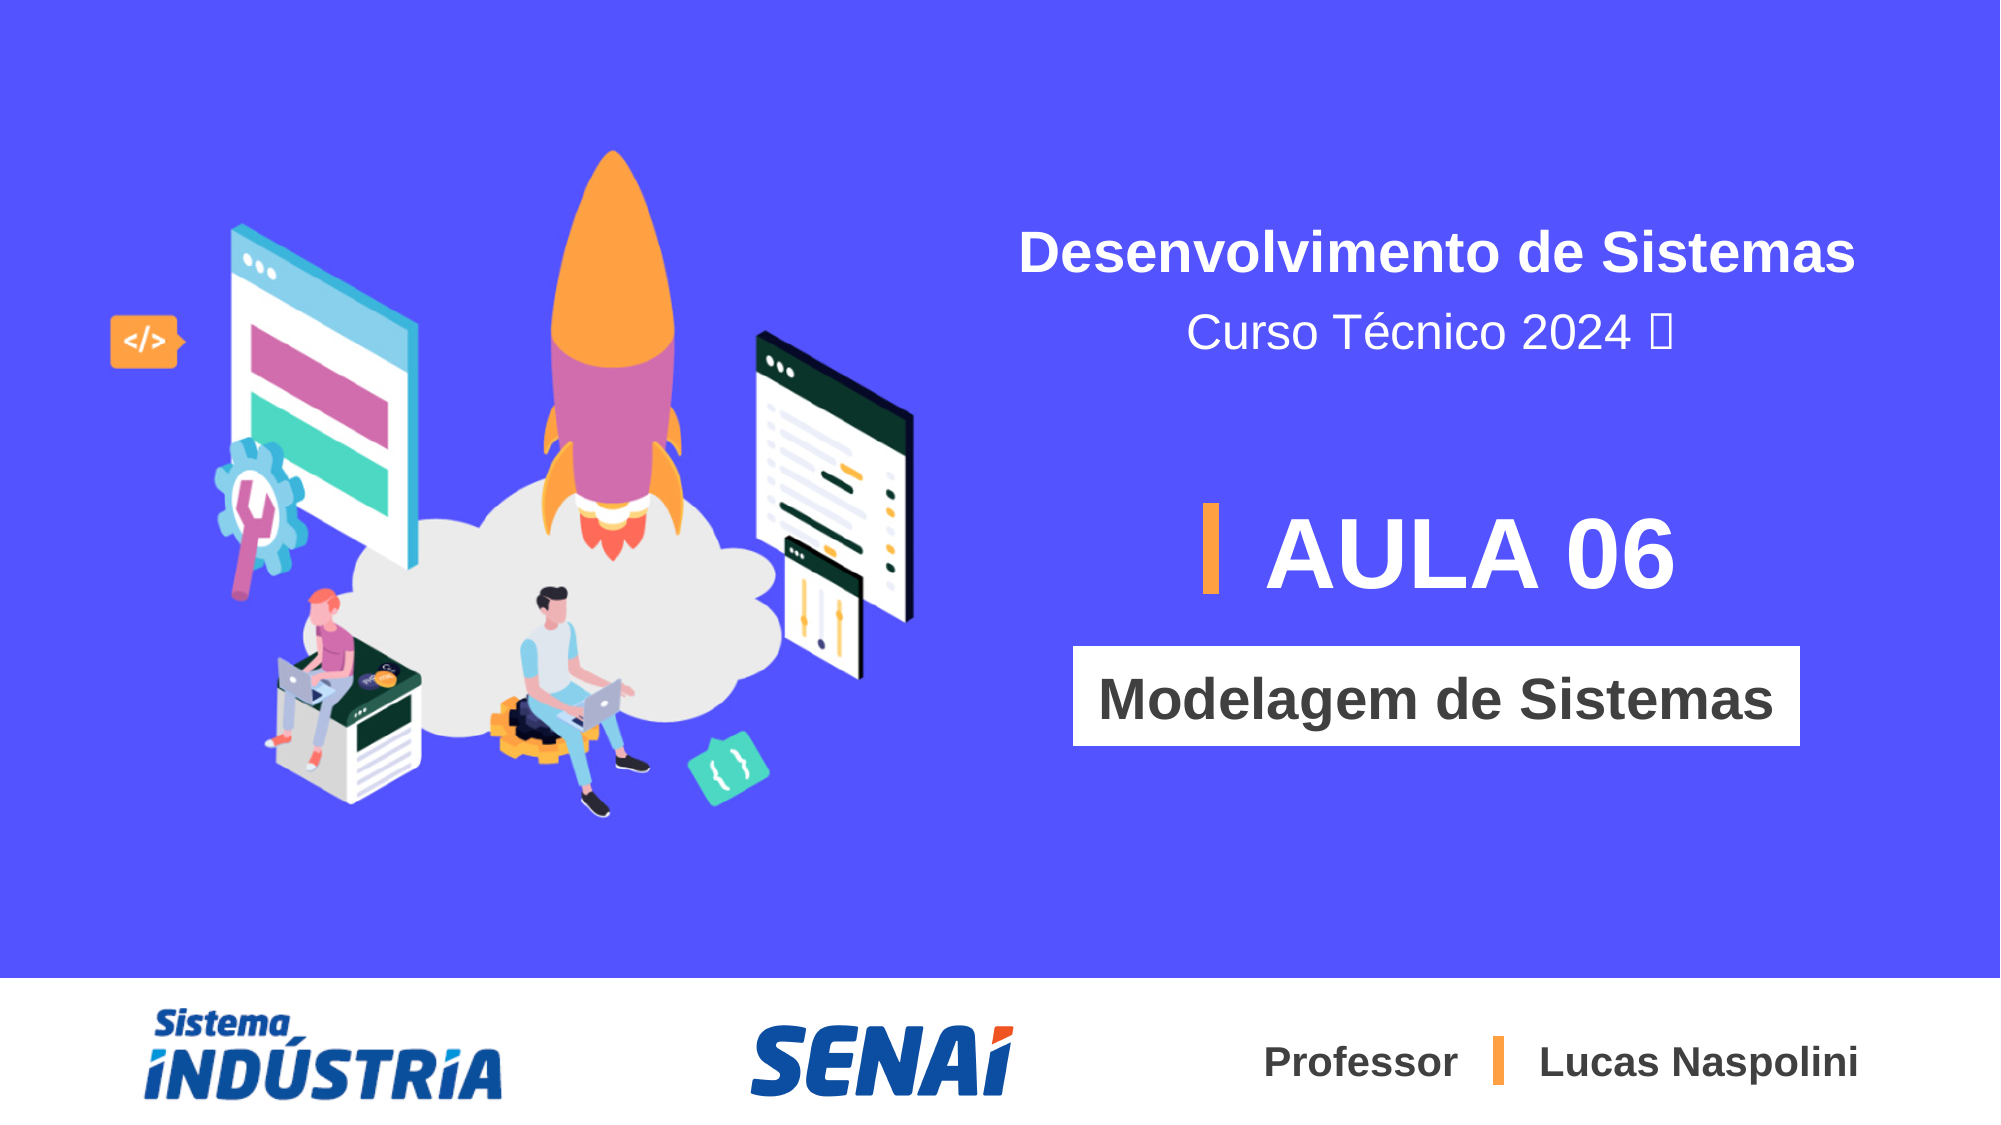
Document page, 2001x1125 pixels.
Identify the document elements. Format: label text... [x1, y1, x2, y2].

text_box [1203, 503, 1219, 594]
picture [127, 985, 517, 1125]
text_box Professor Lucas Naspolini [1248, 1027, 1896, 1093]
text_box Curso Técnico 2024  [1171, 292, 1705, 368]
picture [743, 1017, 1019, 1104]
text_box AULA 06 [1248, 481, 1693, 616]
text_box [1493, 1036, 1504, 1085]
text_box Modelagem de Sistemas [1075, 653, 1800, 739]
text_box [0, 0, 2000, 978]
picture [62, 147, 974, 834]
text_box Desenvolvimento de Sistemas [999, 206, 1877, 292]
text_box [1073, 646, 1800, 746]
